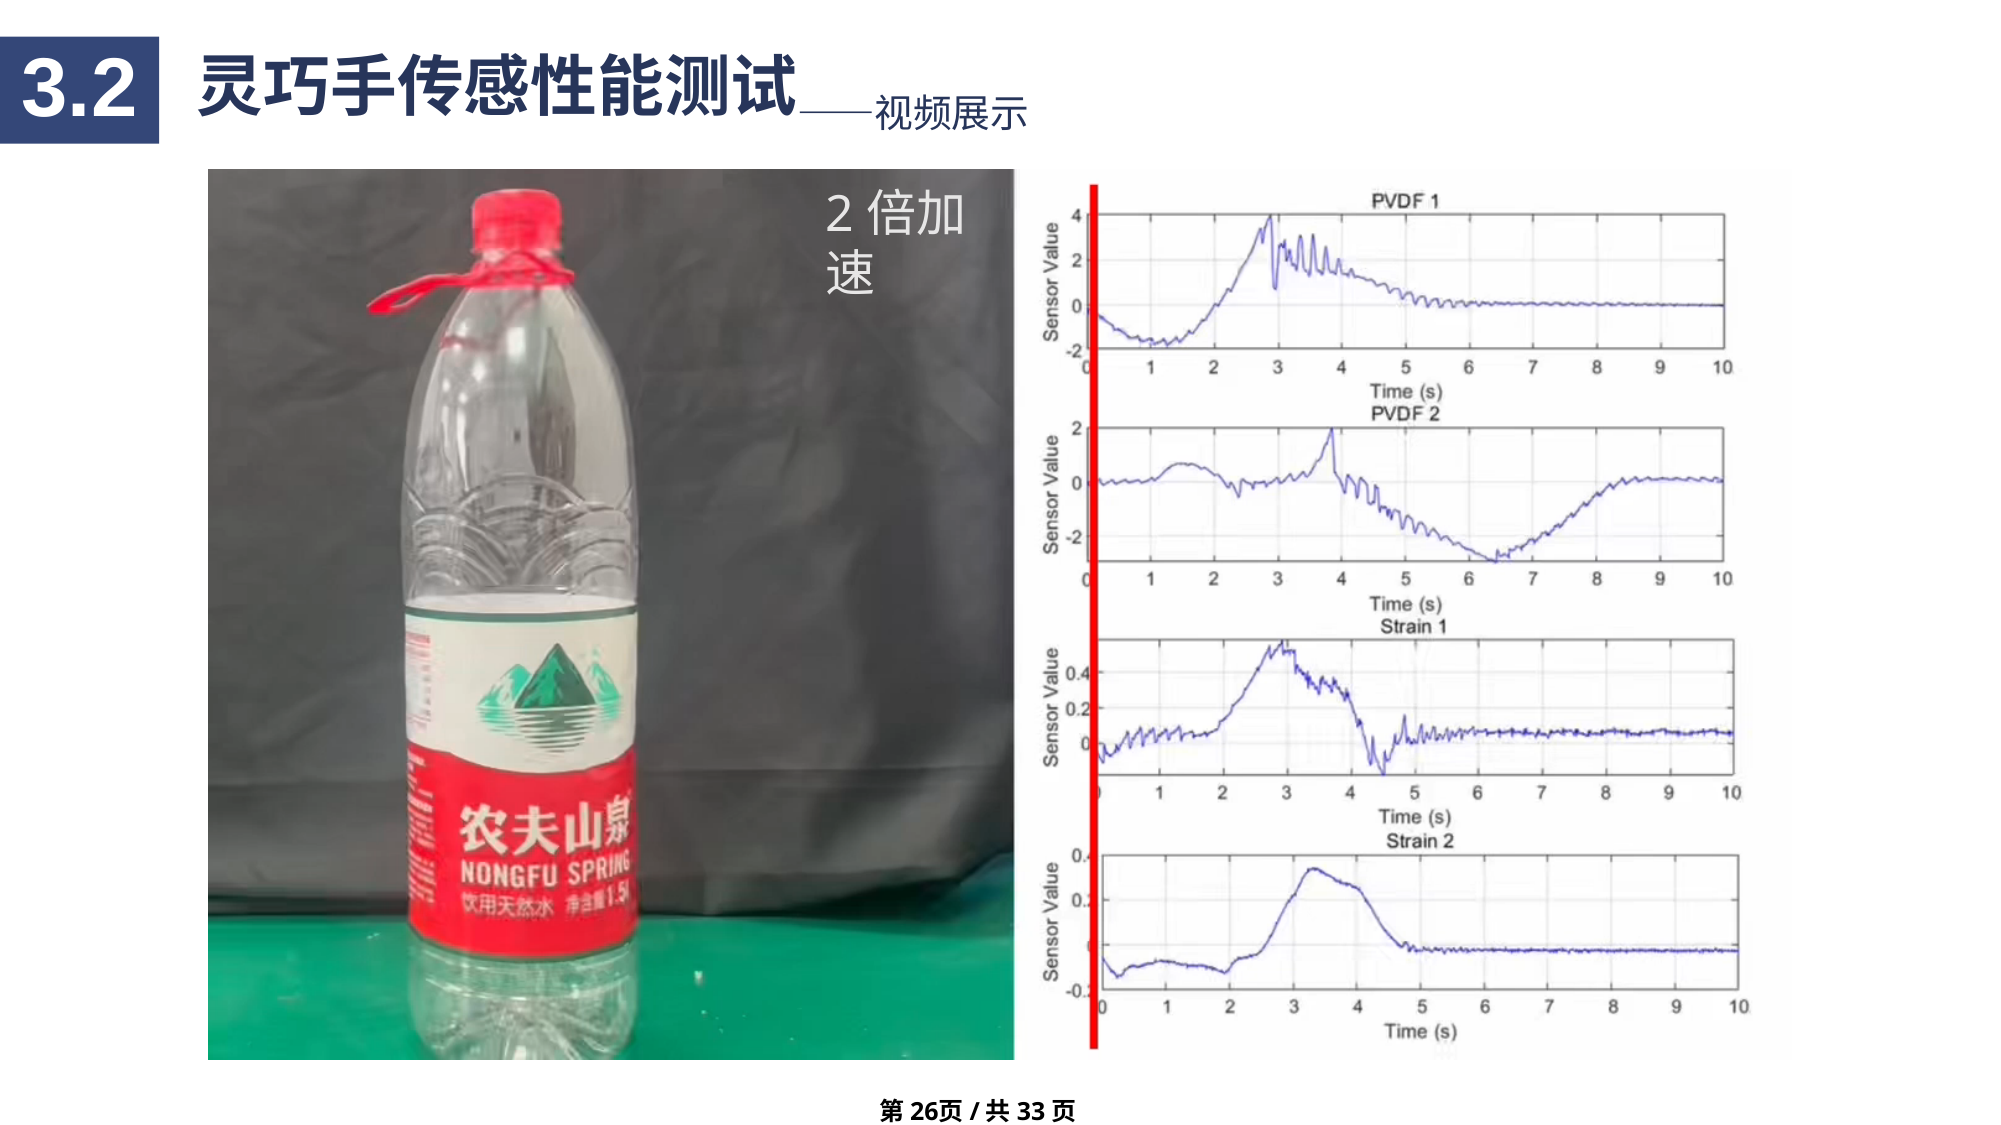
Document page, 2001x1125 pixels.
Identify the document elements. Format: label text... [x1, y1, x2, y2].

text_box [207, 168, 1793, 1061]
text_box 灵巧手传感性能测试——视频展示 [182, 36, 1485, 144]
text_box 第26页/共33页 [752, 1088, 1203, 1125]
text_box 3.2 [0, 36, 160, 144]
